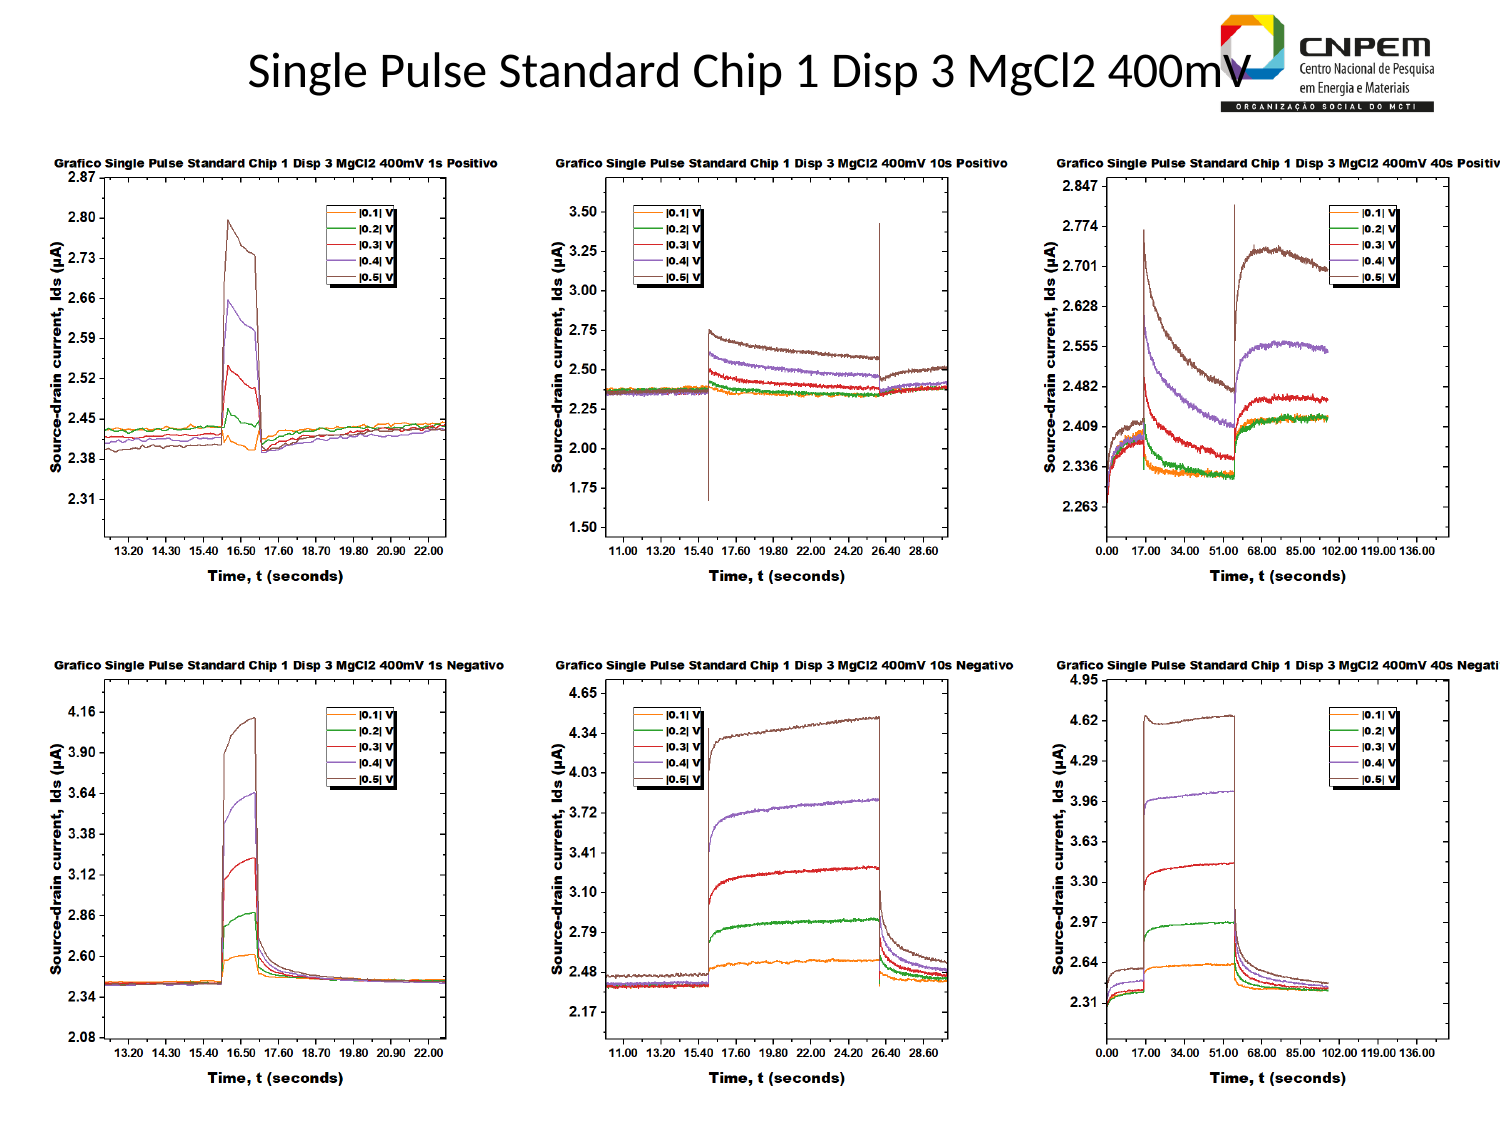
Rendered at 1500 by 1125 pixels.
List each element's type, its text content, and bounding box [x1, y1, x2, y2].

picture [14, 1, 1500, 1122]
text_box Single Pulse Standard Chip 1 Disp 3 MgCl2 400mV [232, 29, 1194, 105]
